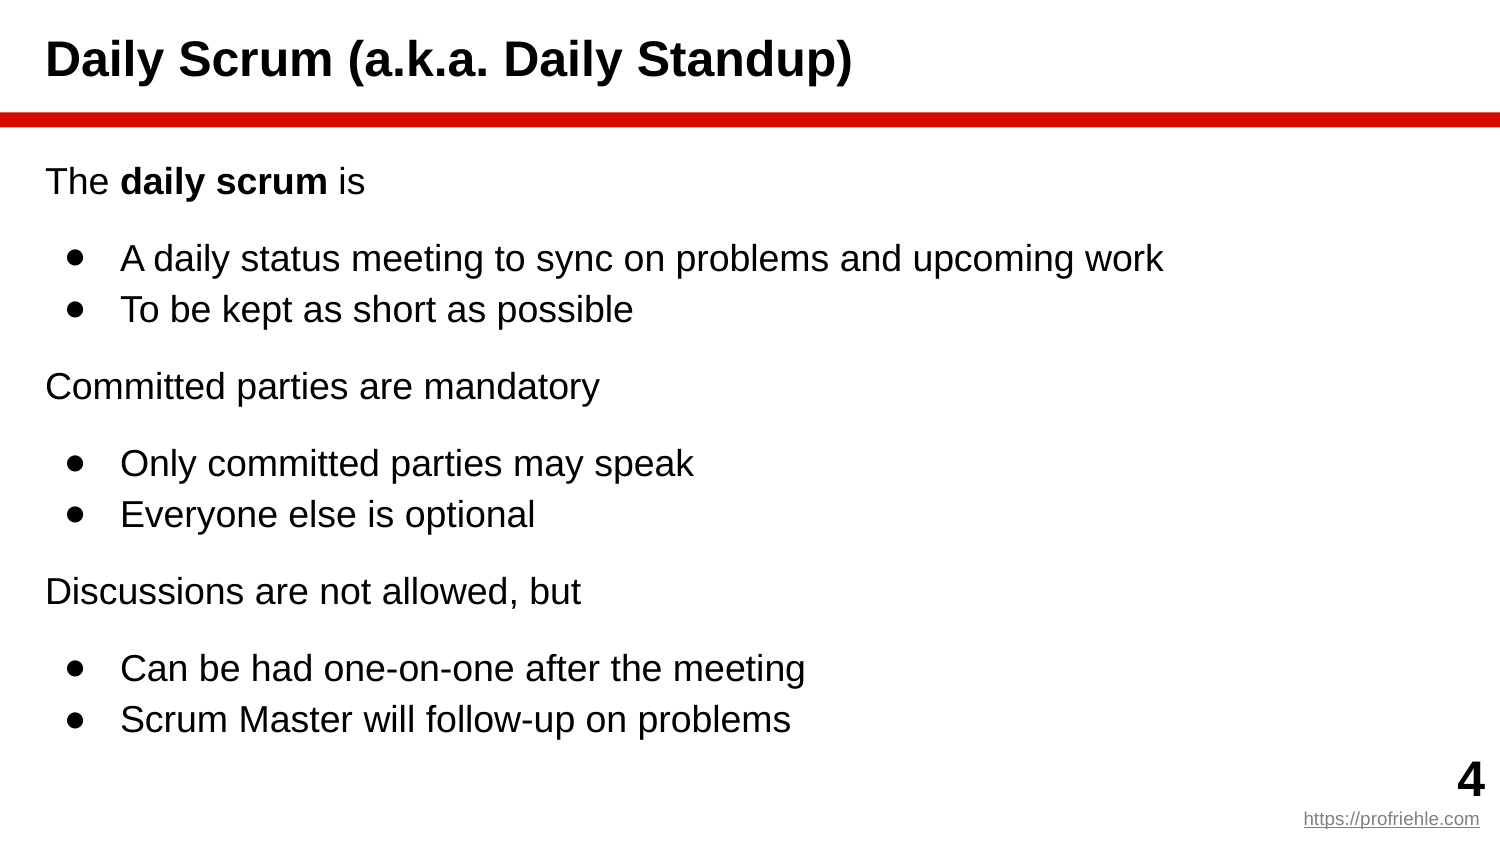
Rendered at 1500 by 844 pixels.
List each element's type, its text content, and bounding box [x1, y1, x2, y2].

slide_number ‹#› https://profriehle.com [1200, 724, 1500, 844]
title Daily Scrum (a.k.a. Daily Standup) [0, 0, 1500, 113]
list The daily scrum is A daily status meeting to sync on problems and upcoming work To be kept as short as possible Committed parties are mandatory Only committed parties may speak Everyone else is optional Discussions are not allowed, but Can be had one-on-one after the meeting Scrum Master will follow-up on problems [45, 150, 1455, 825]
